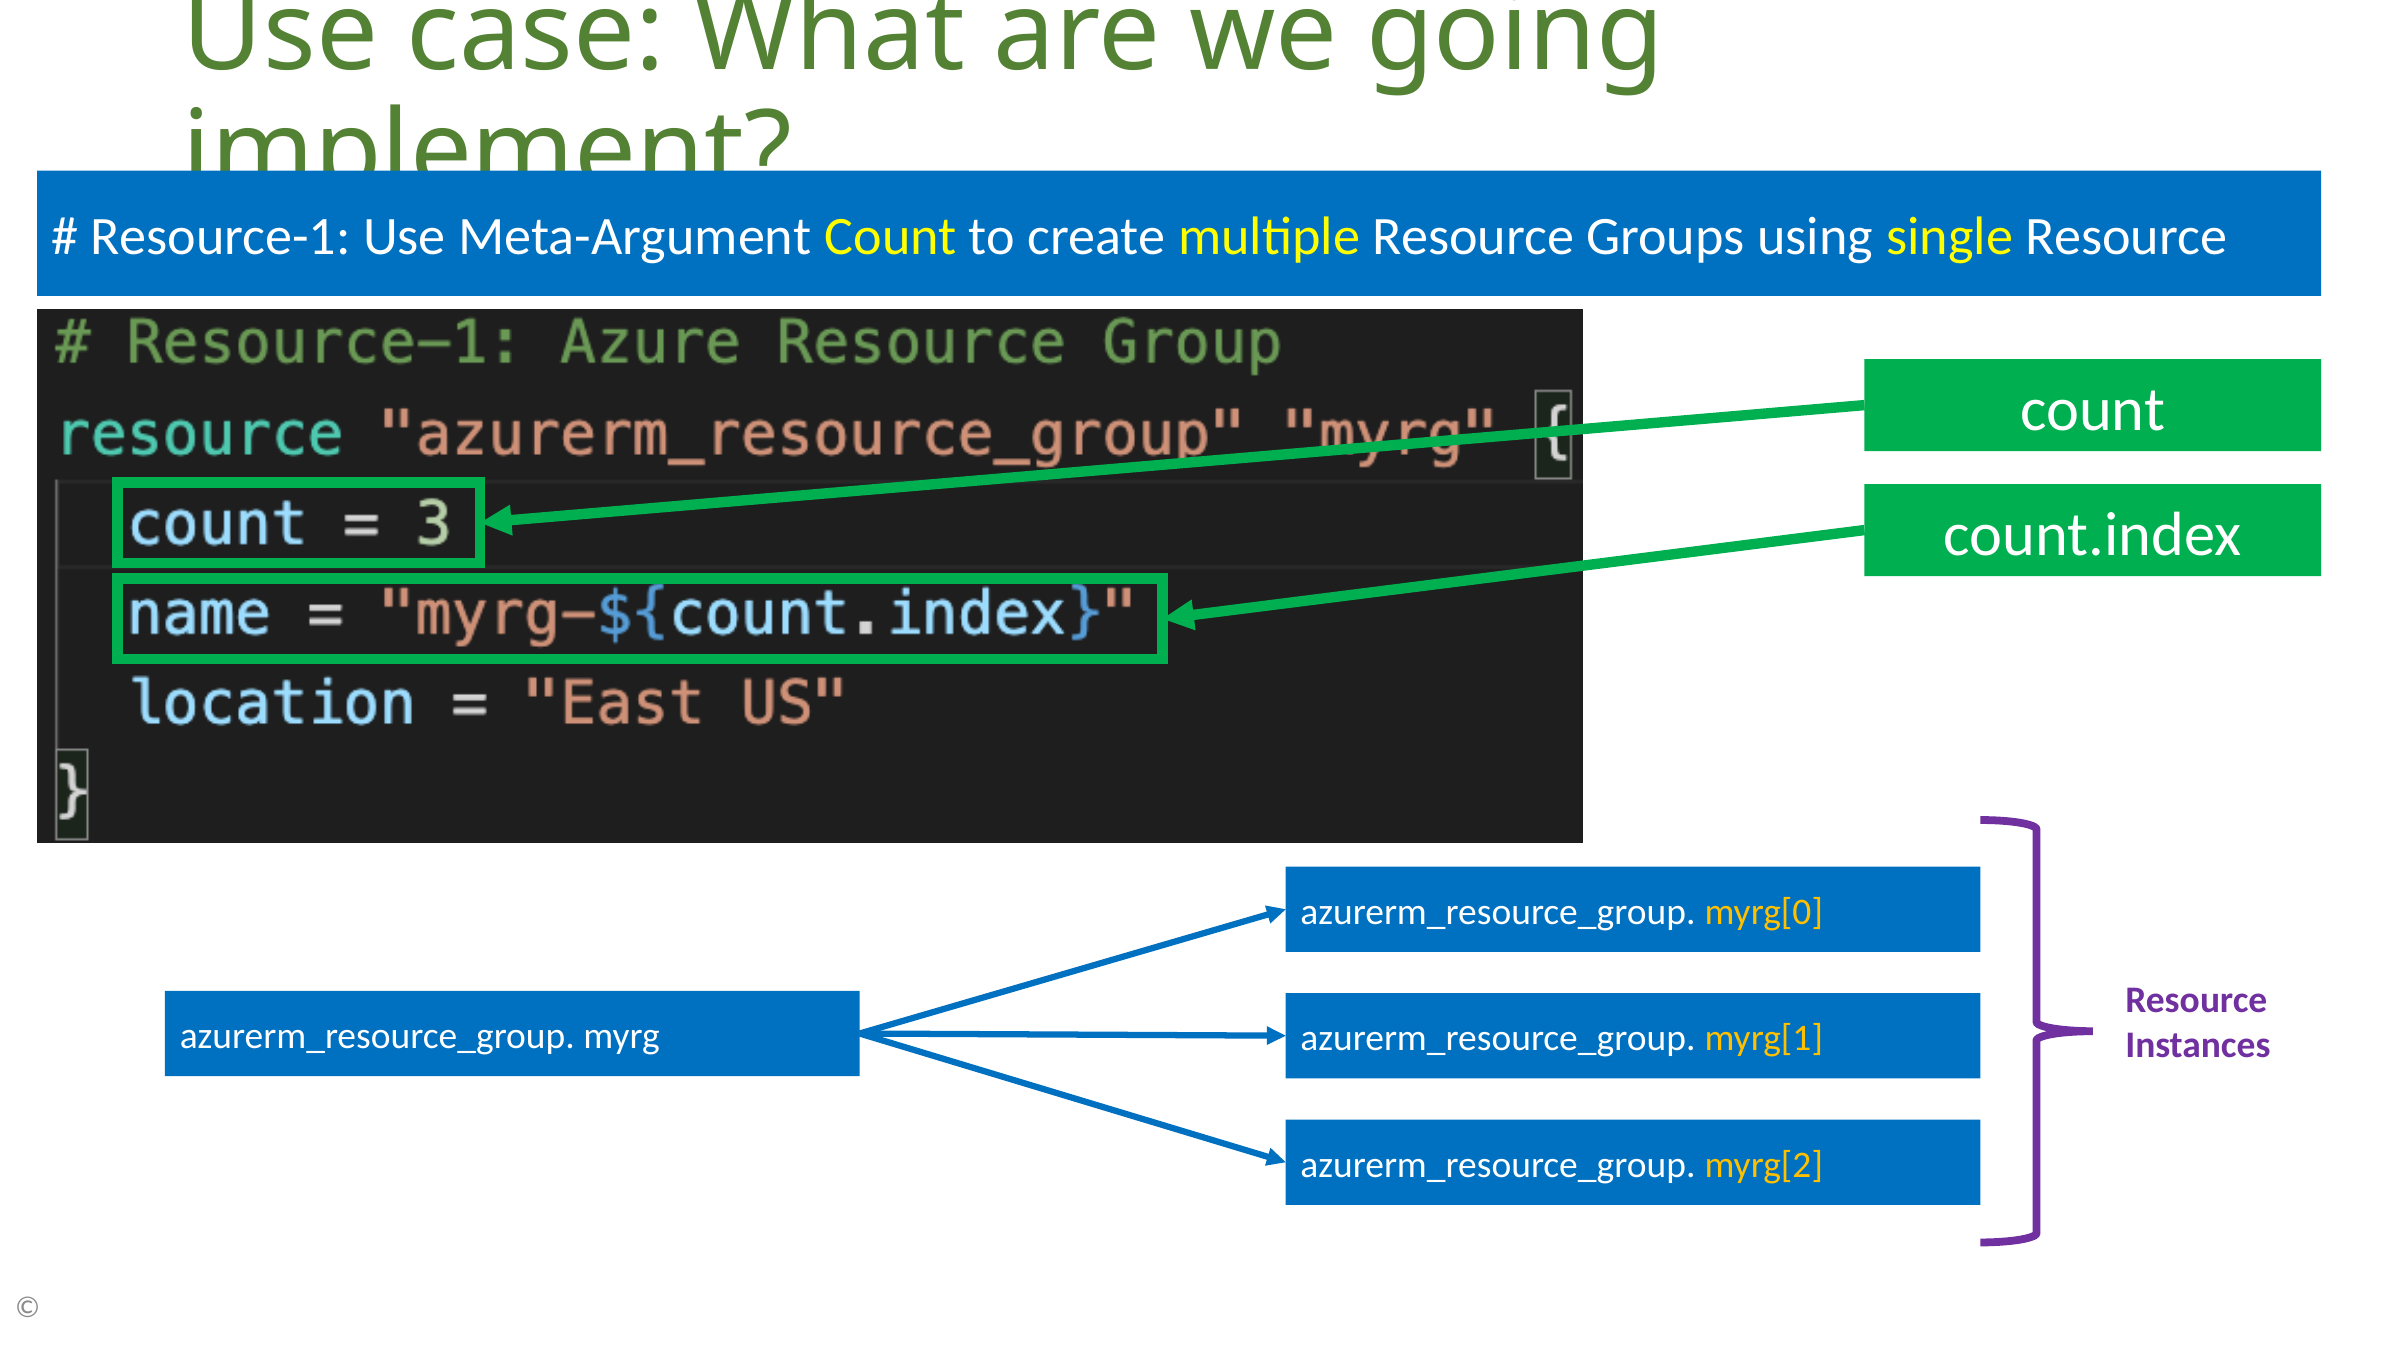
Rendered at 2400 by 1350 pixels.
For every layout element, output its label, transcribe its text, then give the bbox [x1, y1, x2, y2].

text_box Resource Instances [2110, 968, 2292, 1073]
text_box azurerm_resource_group. myrg[1] [1286, 992, 1980, 1079]
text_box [859, 909, 1286, 1033]
picture [36, 309, 1583, 843]
footer © [0, 1269, 810, 1342]
text_box azurerm_resource_group. myrg[2] [1285, 1119, 1980, 1206]
title Use case: What are we going implement? [165, 19, 2235, 168]
text_box azurerm_resource_group. myrg [164, 990, 859, 1077]
text_box count [1863, 358, 2322, 452]
text_box # Resource-1: Use Meta-Argument Count to create multiple Resource Groups using single Resource [36, 170, 2322, 297]
text_box azurerm_resource_group. myrg[0] [1285, 866, 1980, 953]
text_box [1162, 529, 1865, 619]
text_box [480, 405, 1865, 523]
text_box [859, 1033, 1286, 1163]
text_box [1980, 819, 2093, 1243]
text_box count.index [1863, 483, 2322, 577]
